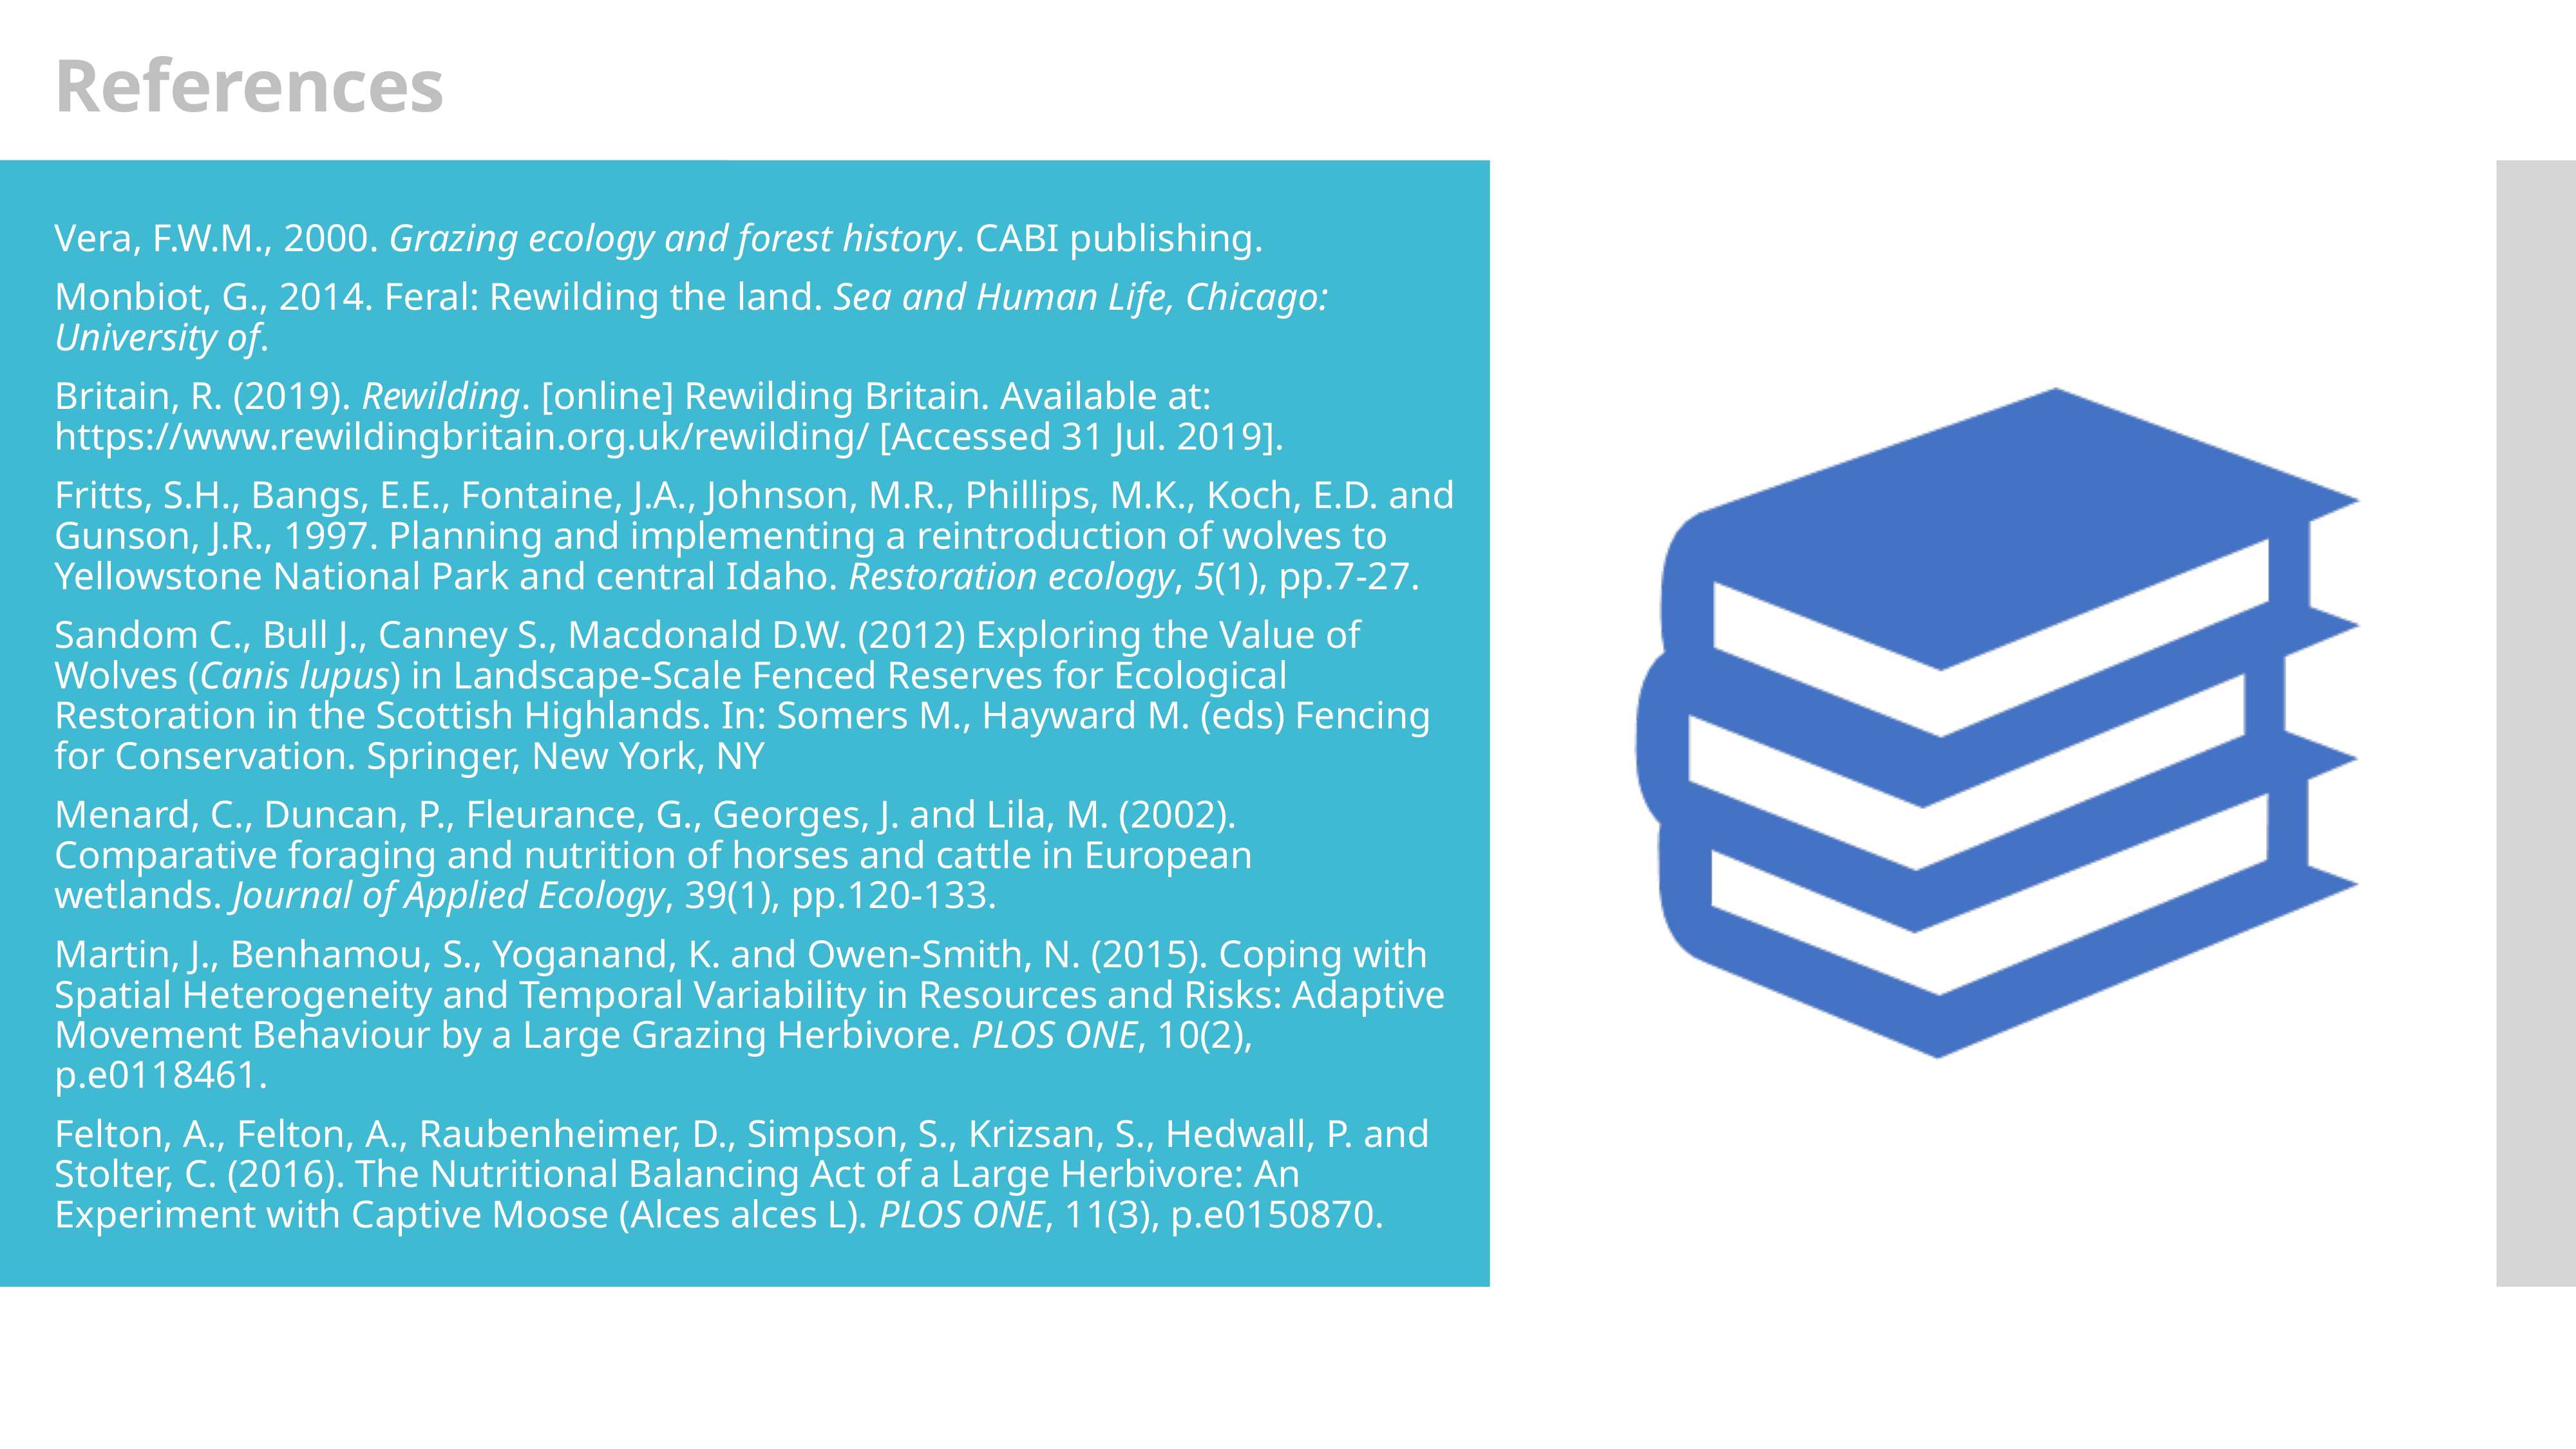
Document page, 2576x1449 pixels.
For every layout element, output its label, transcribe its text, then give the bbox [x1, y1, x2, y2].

text_box [0, 160, 1491, 1287]
list Vera, F.W.M., 2000. Grazing ecology and forest history. CABI publishing. Monbiot, G., 2014. Feral: Rewilding the land. Sea and Human Life, Chicago: University of. Britain, R. (2019). Rewilding. [online] Rewilding Britain. Available at: https://www.rewildingbritain.org.uk/rewilding/ [Accessed 31 Jul. 2019]. Fritts, S.H., Bangs, E.E., Fontaine, J.A., Johnson, M.R., Phillips, M.K., Koch, E.D. and Gunson, J.R., 1997. Planning and implementing a reintroduction of wolves to Yellowstone National Park and central Idaho. Restoration ecology, 5(1), pp.7-27. Sandom C., Bull J., Canney S., Macdonald D.W. (2012) Exploring the Value of Wolves (Canis lupus) in Landscape-Scale Fenced Reserves for Ecological Restoration in the Scottish Highlands. In: Somers M., Hayward M. (eds) Fencing for Conservation. Springer, New York, NY Menard, C., Duncan, P., Fleurance, G., Georges, J. and Lila, M. (2002). Comparative foraging and nutrition of horses and cattle in European wetlands. Journal of Applied Ecology, 39(1), pp.120-133. Martin, J., Benhamou, S., Yoganand, K. and Owen-Smith, N. (2015). Coping with Spatial Heterogeneity and Temporal Variability in Resources and Risks: Adaptive Movement Behaviour by a Large Grazing Herbivore. PLOS ONE, 10(2), p.e0118461. Felton, A., Felton, A., Raubenheimer, D., Simpson, S., Krizsan, S., Hedwall, P. and Stolter, C. (2016). The Nutritional Balancing Act of a Large Herbivore: An Experiment with Captive Moose (Alces alces L). PLOS ONE, 11(3), p.e0150870. [0, 214, 1473, 1250]
title References [43, 0, 1090, 177]
picture [1595, 324, 2394, 1123]
text_box [2496, 160, 2576, 1287]
